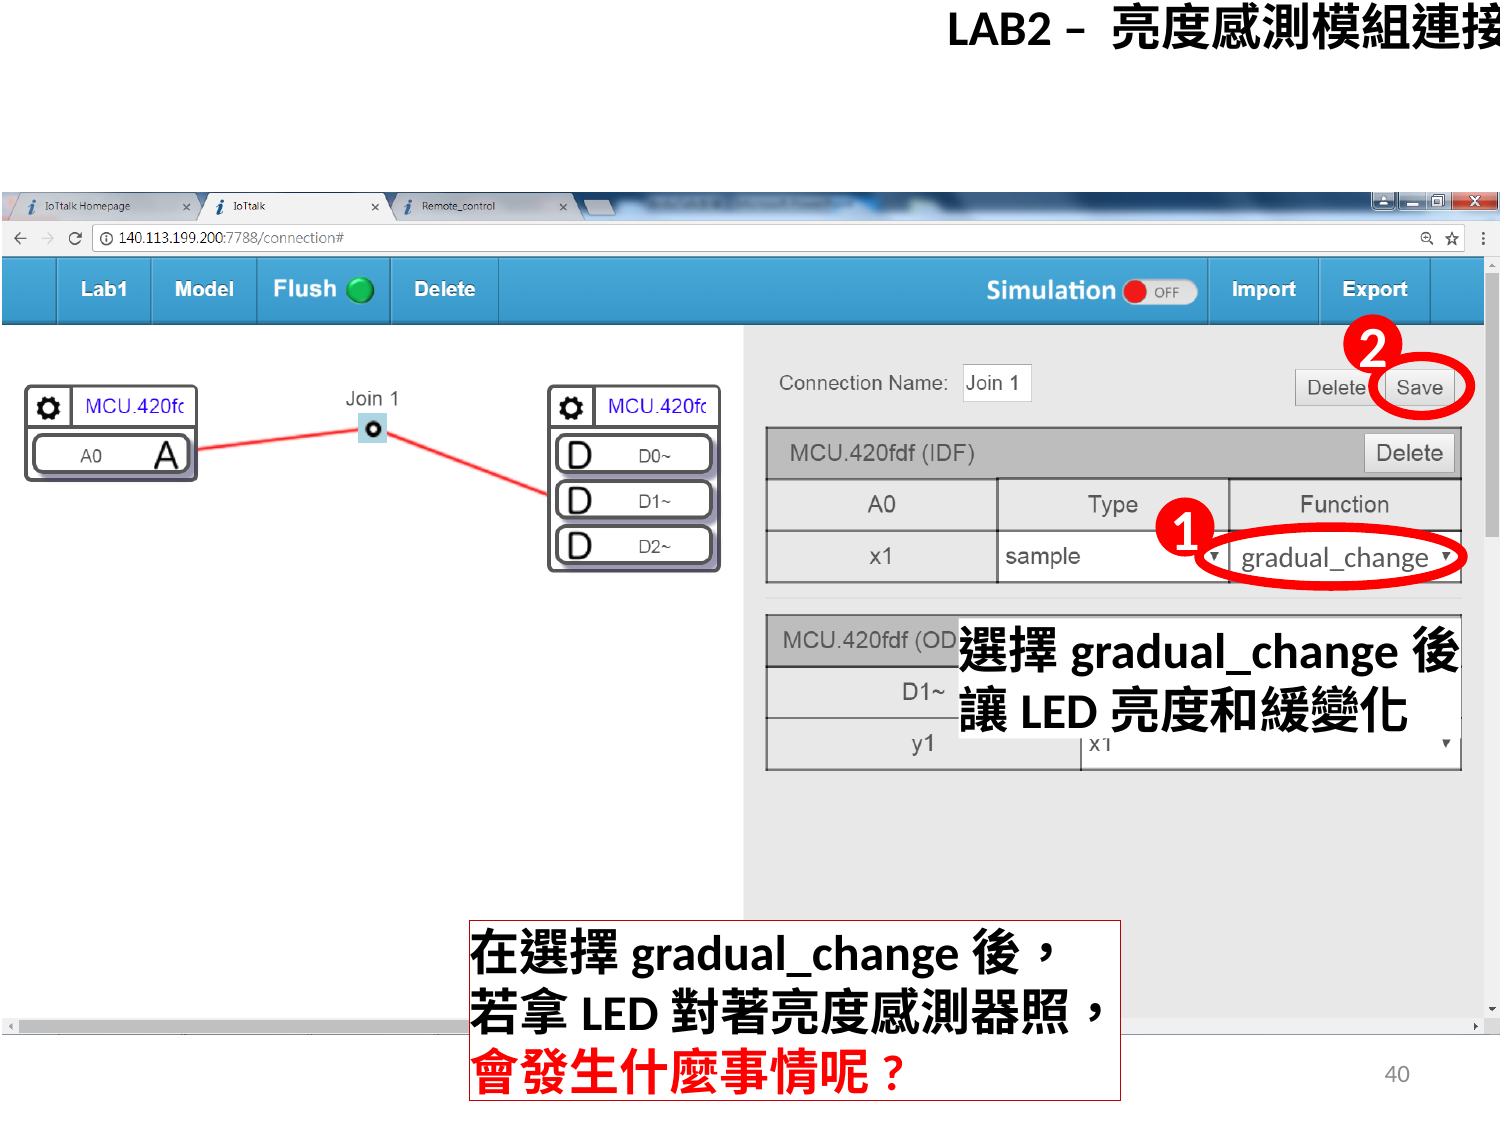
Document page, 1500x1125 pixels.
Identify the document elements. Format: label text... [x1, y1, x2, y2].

text_box 在選擇gradual_change後， 若拿LED對著亮度感測器照， 會發生什麼事情呢? [469, 1046, 1121, 1101]
slide_number 40 [1074, 1046, 1425, 1103]
text_box LAB2 – 亮度感測模組連接 [947, 0, 1500, 56]
picture [1, 192, 1500, 1036]
